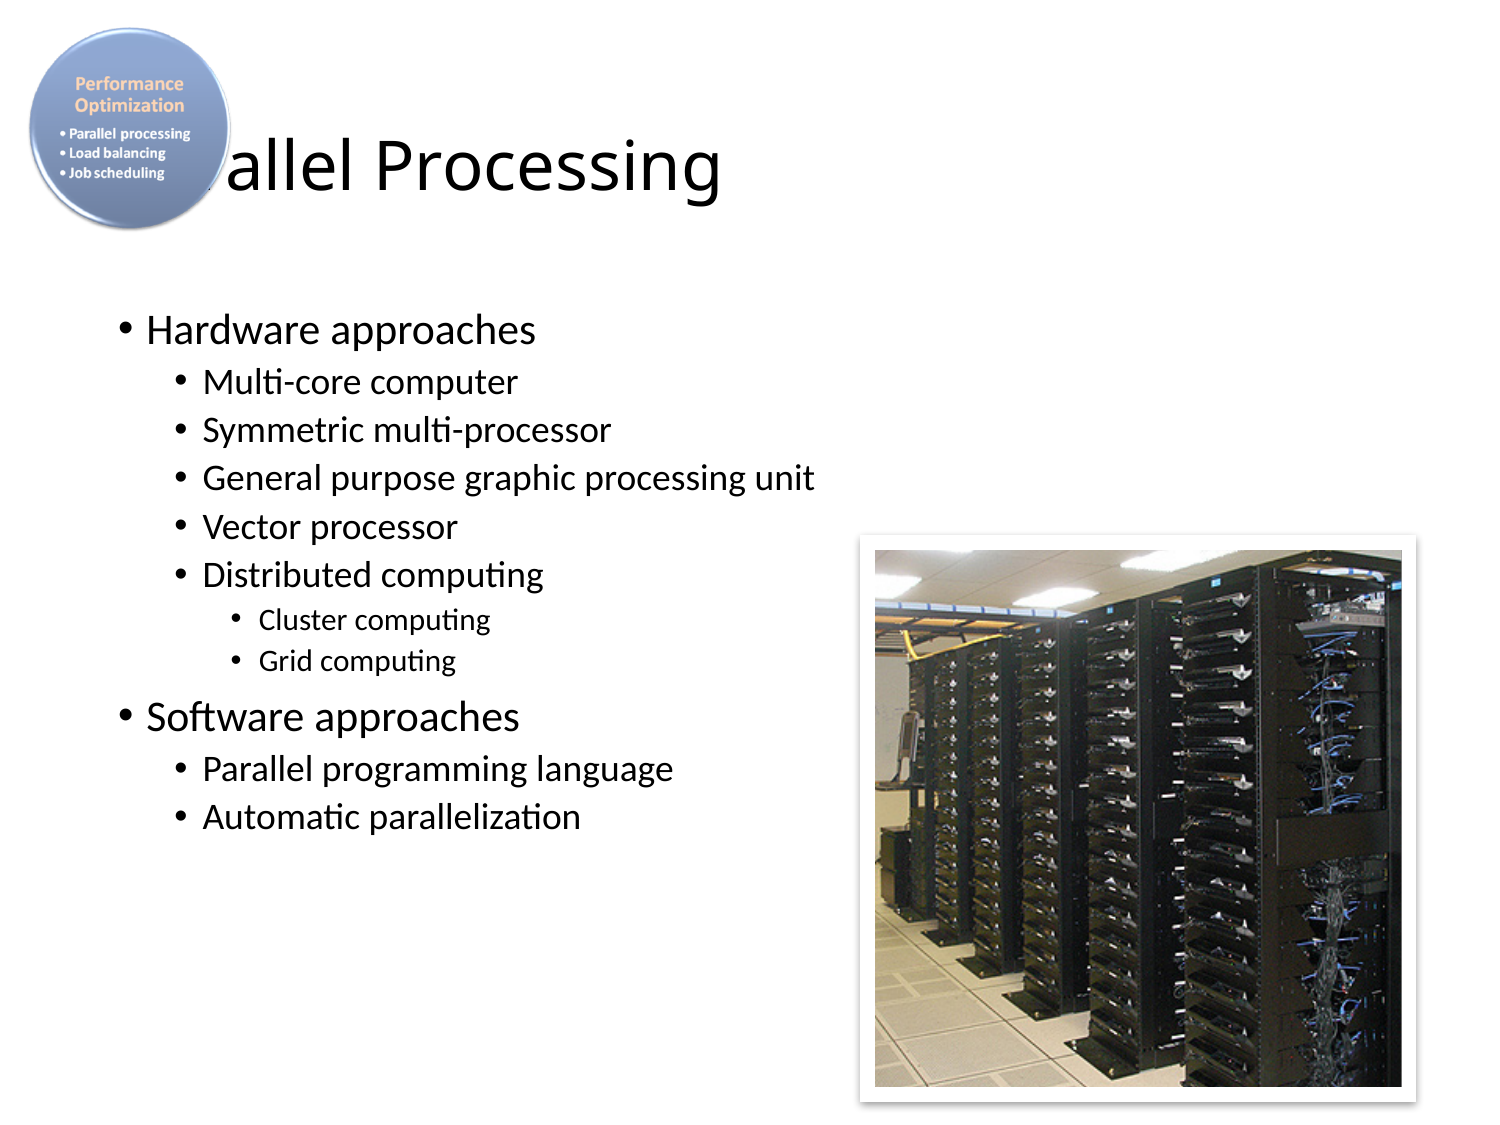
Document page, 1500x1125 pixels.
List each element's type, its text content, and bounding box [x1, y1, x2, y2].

list Hardware approaches Multi-core computer Symmetric multi-processor General purpose graphic processing unit Vector processor Distributed computing Cluster computing Grid computing Software approaches Parallel programming language Automatic parallelization [103, 299, 1397, 1014]
picture [874, 549, 1402, 1088]
title Parallel Processing [103, 59, 1397, 278]
picture [24, 24, 235, 235]
